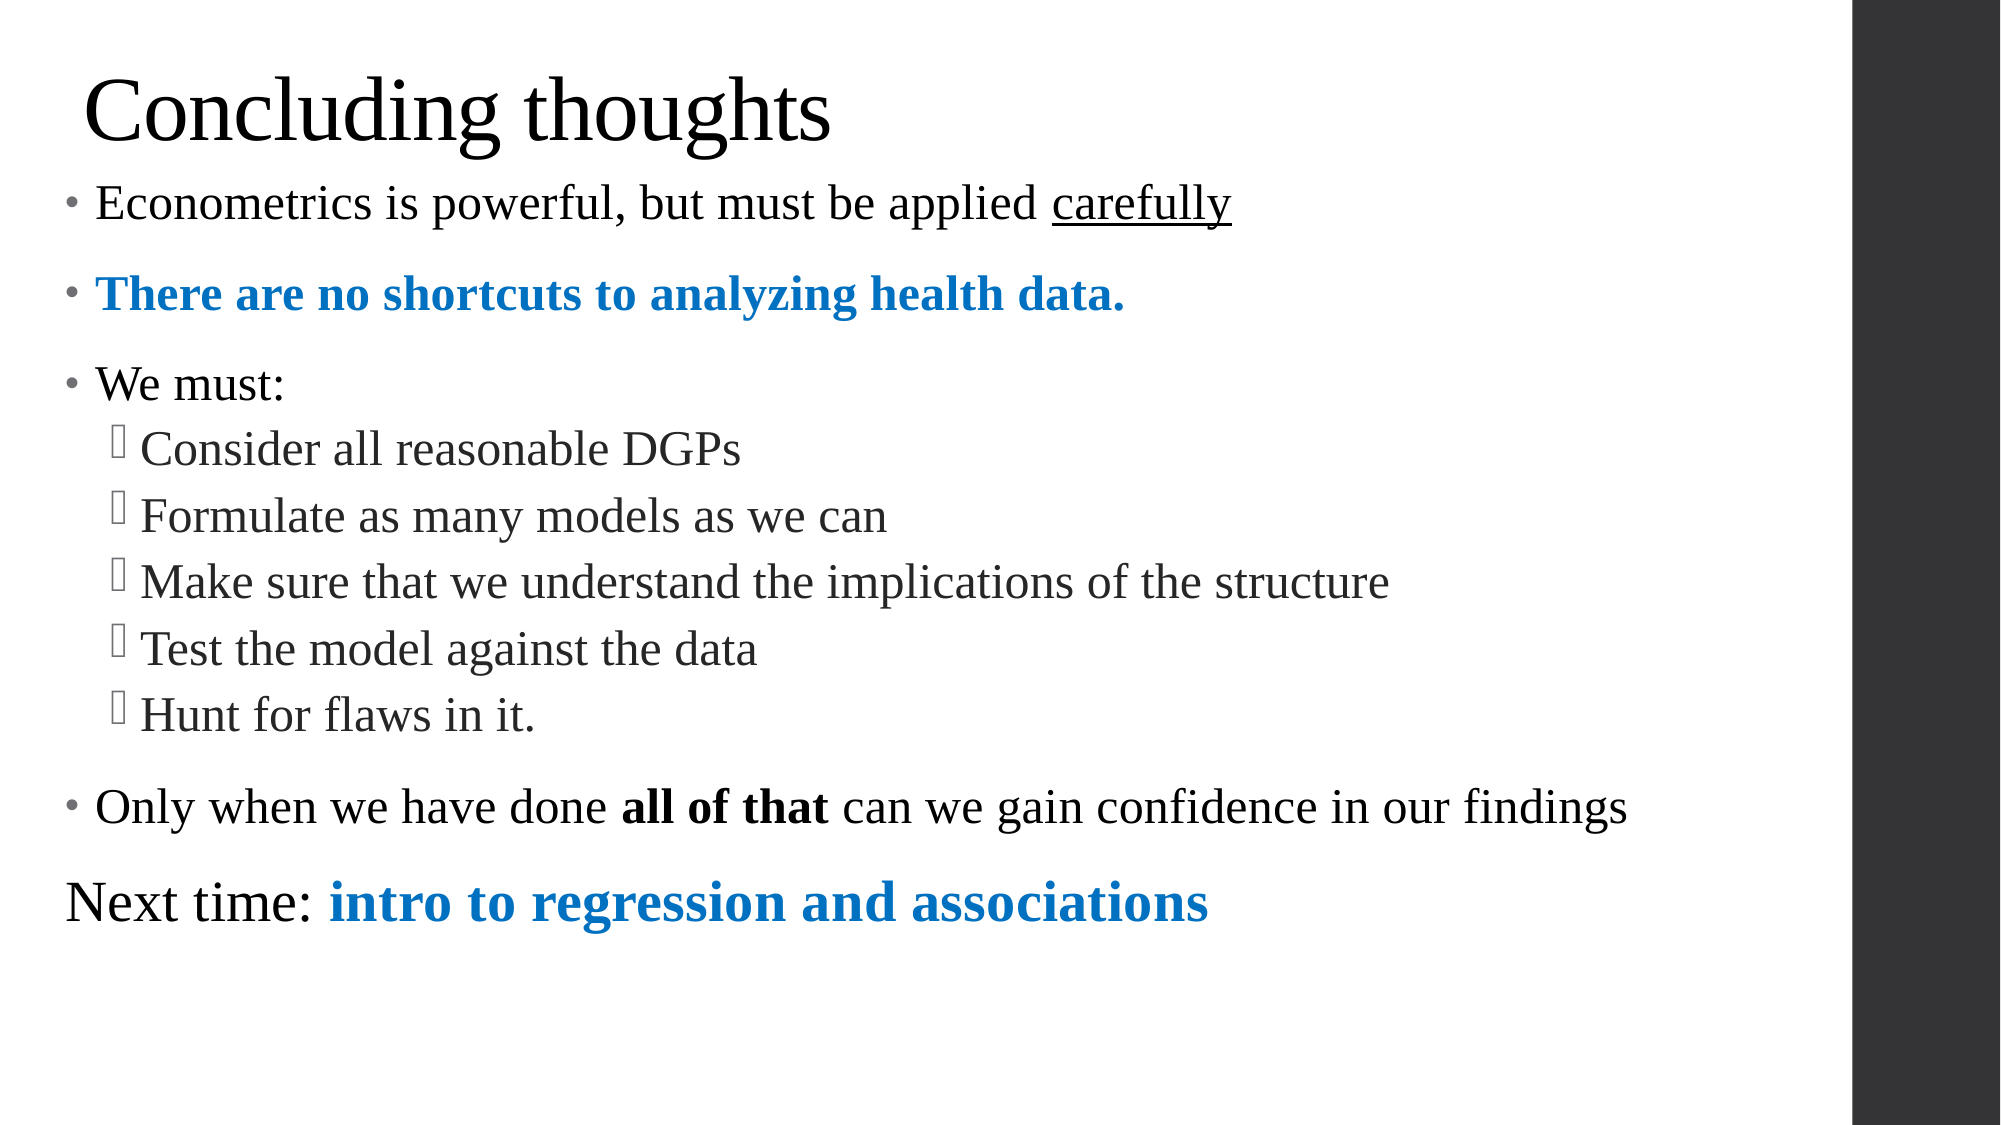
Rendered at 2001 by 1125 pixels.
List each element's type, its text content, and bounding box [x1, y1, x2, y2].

title Concluding thoughts [68, 75, 1550, 166]
list Econometrics is powerful, but must be applied carefully There are no shortcuts to analyzing health data. We must: Consider all reasonable DGPs Formulate as many models as we can Make sure that we understand the implications of the structure Test the model against the data Hunt for flaws in it. Only when we have done all of that can we gain confidence in our findings Next time: intro to regression and associations [50, 166, 1763, 1092]
